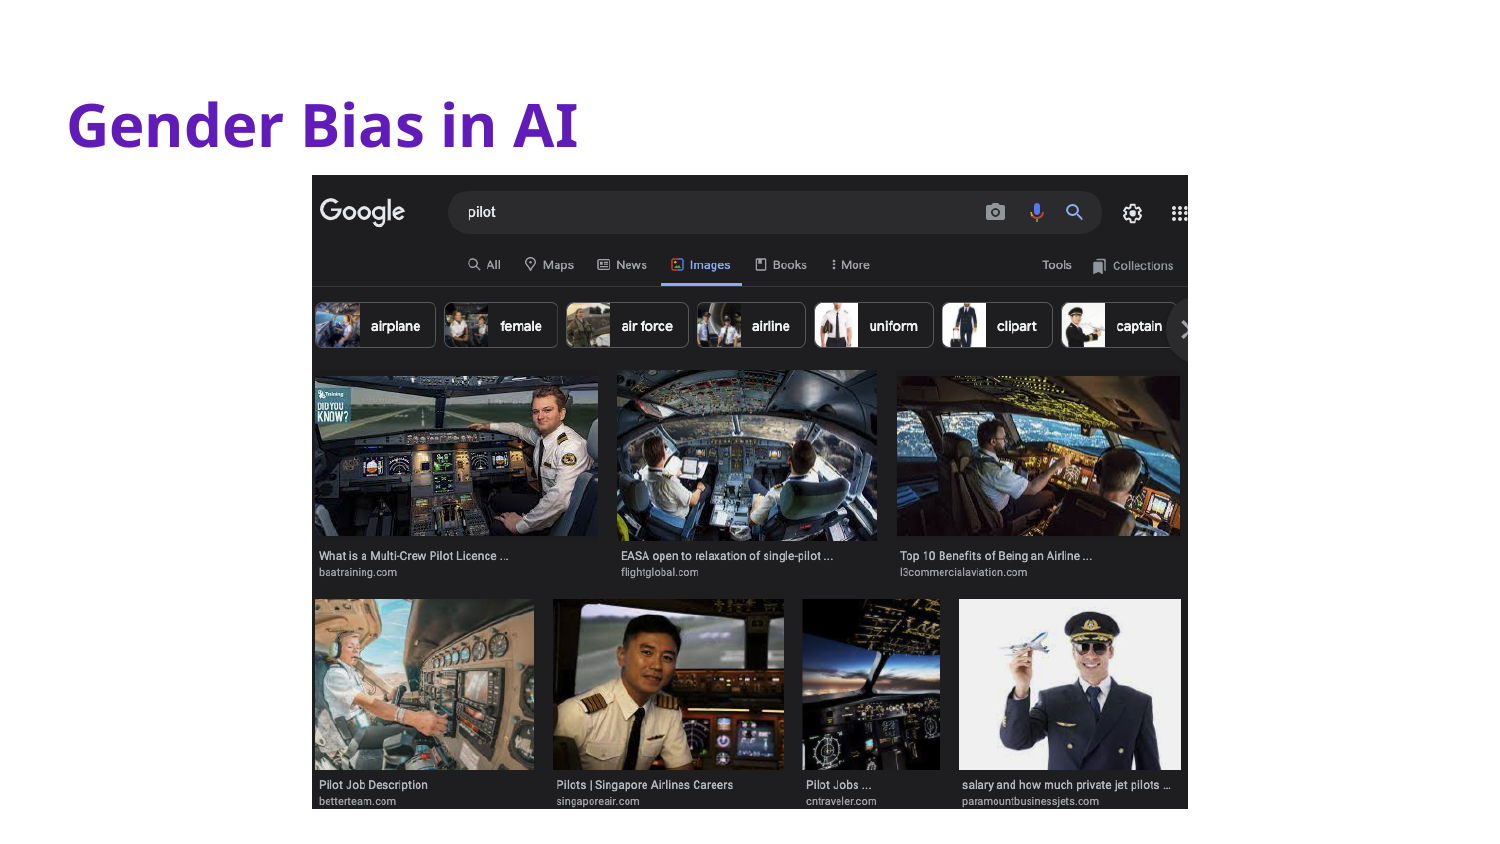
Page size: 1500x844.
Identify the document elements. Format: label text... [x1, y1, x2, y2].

title Gender Bias in AI [51, 72, 1449, 176]
picture [312, 174, 1188, 809]
